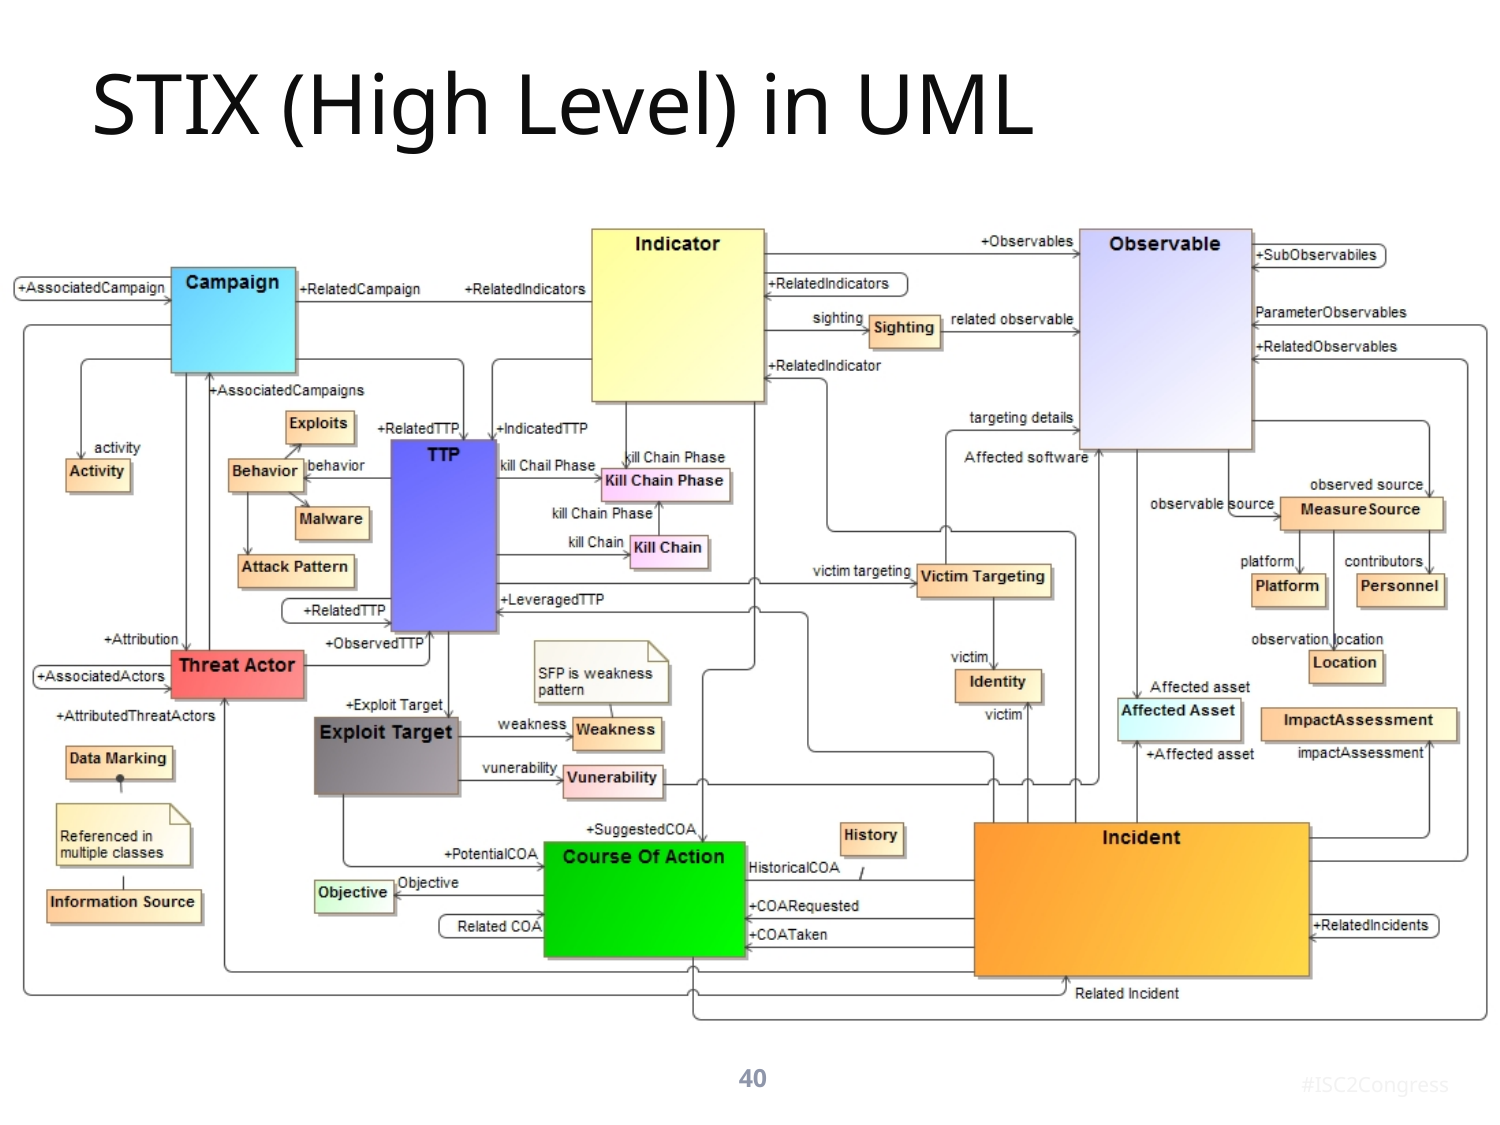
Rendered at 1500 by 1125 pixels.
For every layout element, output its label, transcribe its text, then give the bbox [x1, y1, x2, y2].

picture [0, 215, 1500, 1033]
title STIX (High Level) in UML [76, 23, 1392, 180]
